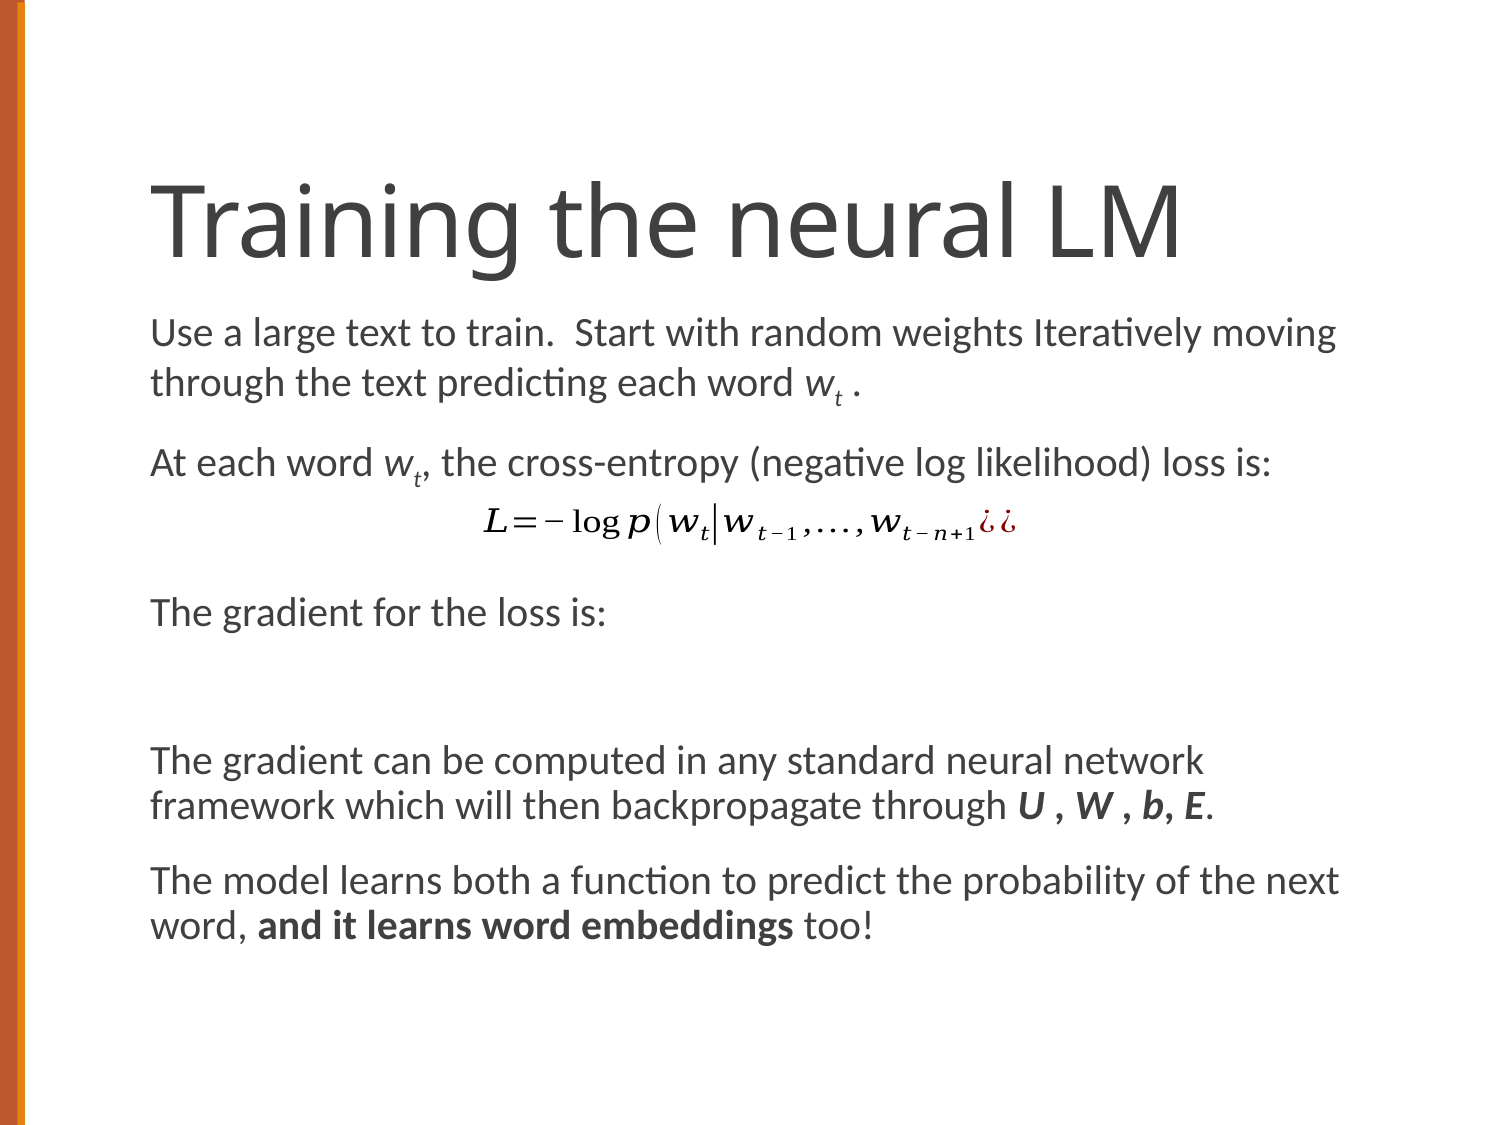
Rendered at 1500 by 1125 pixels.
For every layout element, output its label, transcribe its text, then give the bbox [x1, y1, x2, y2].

title Training the neural LM [135, 47, 1373, 285]
